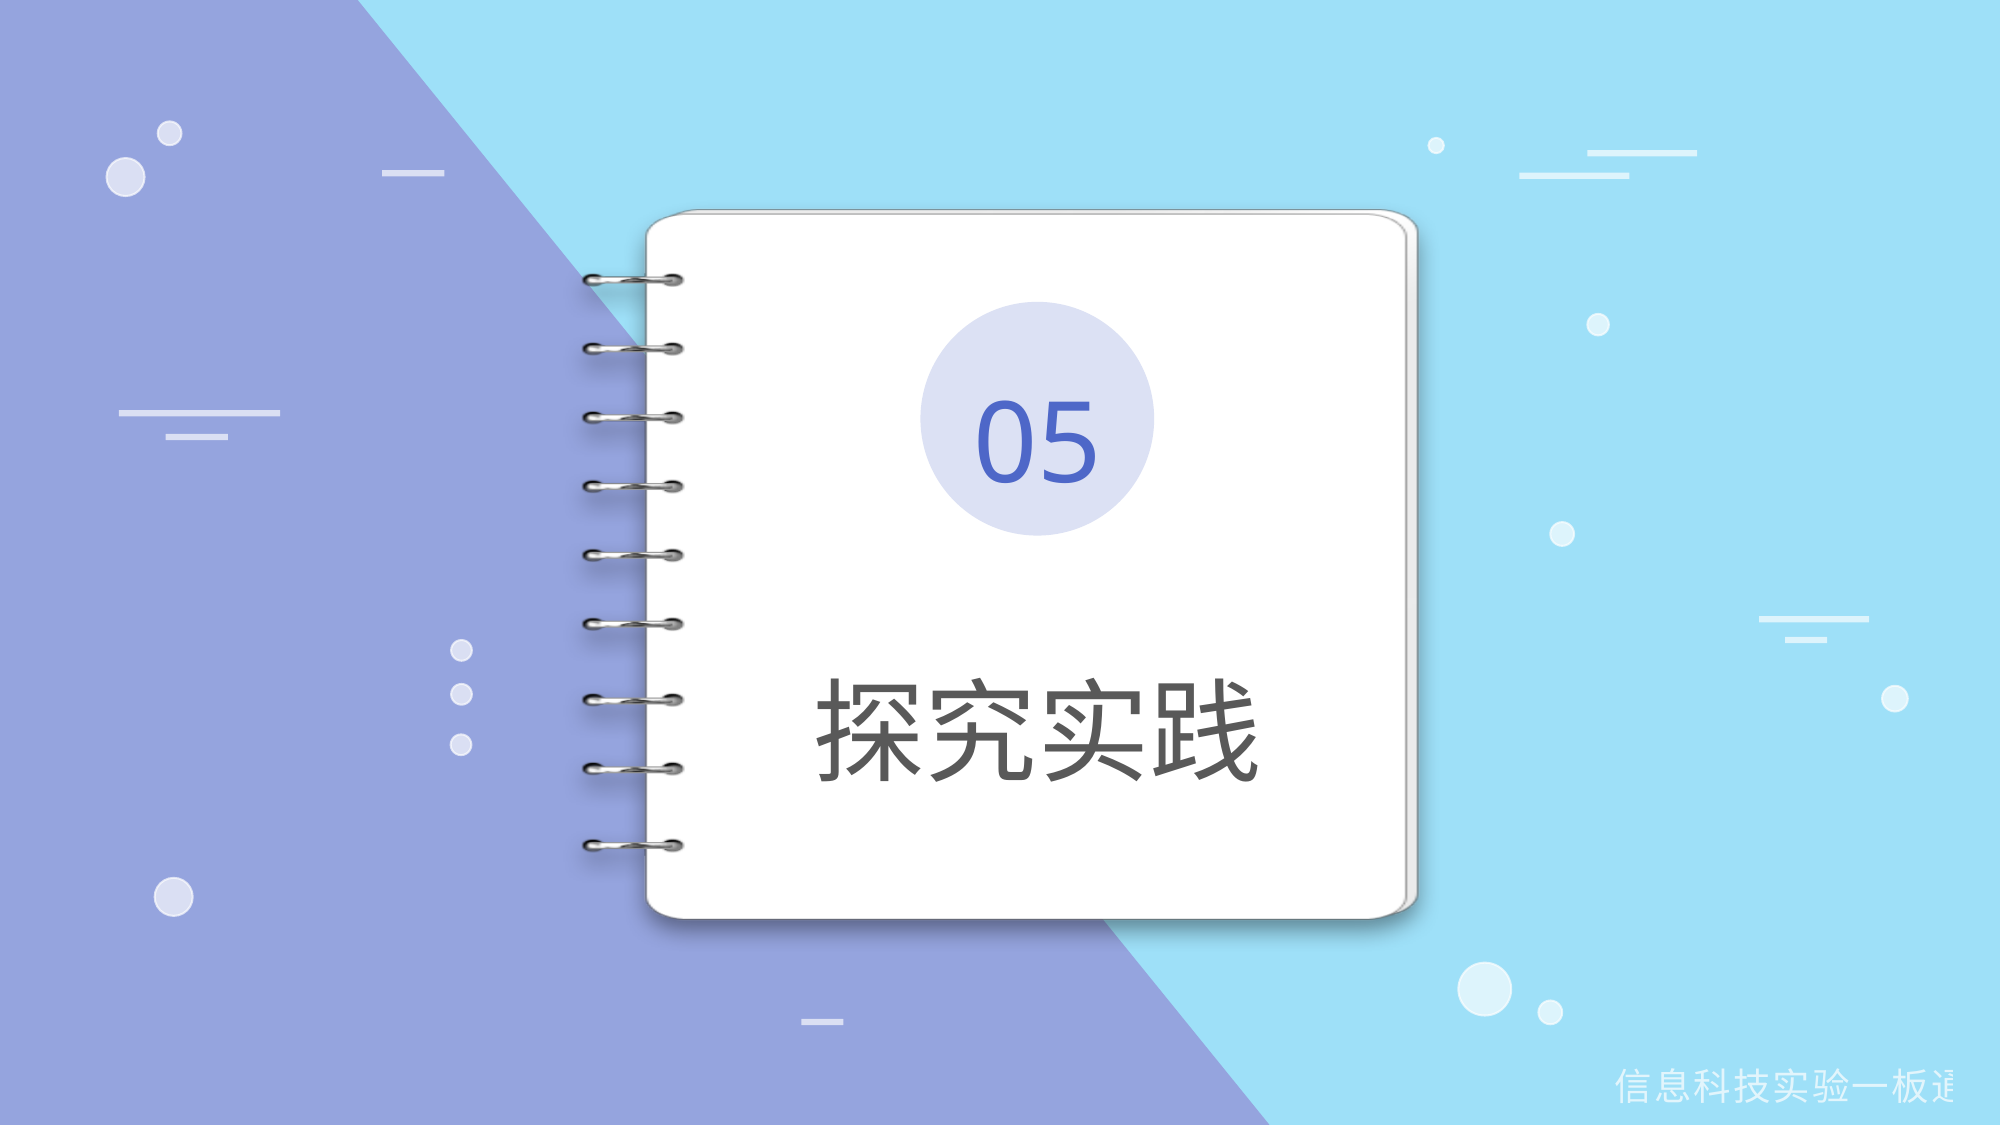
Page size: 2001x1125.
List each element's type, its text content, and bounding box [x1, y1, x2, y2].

list 05 [956, 335, 1118, 505]
list 探究实践 [795, 626, 1280, 797]
picture [555, 197, 1445, 944]
